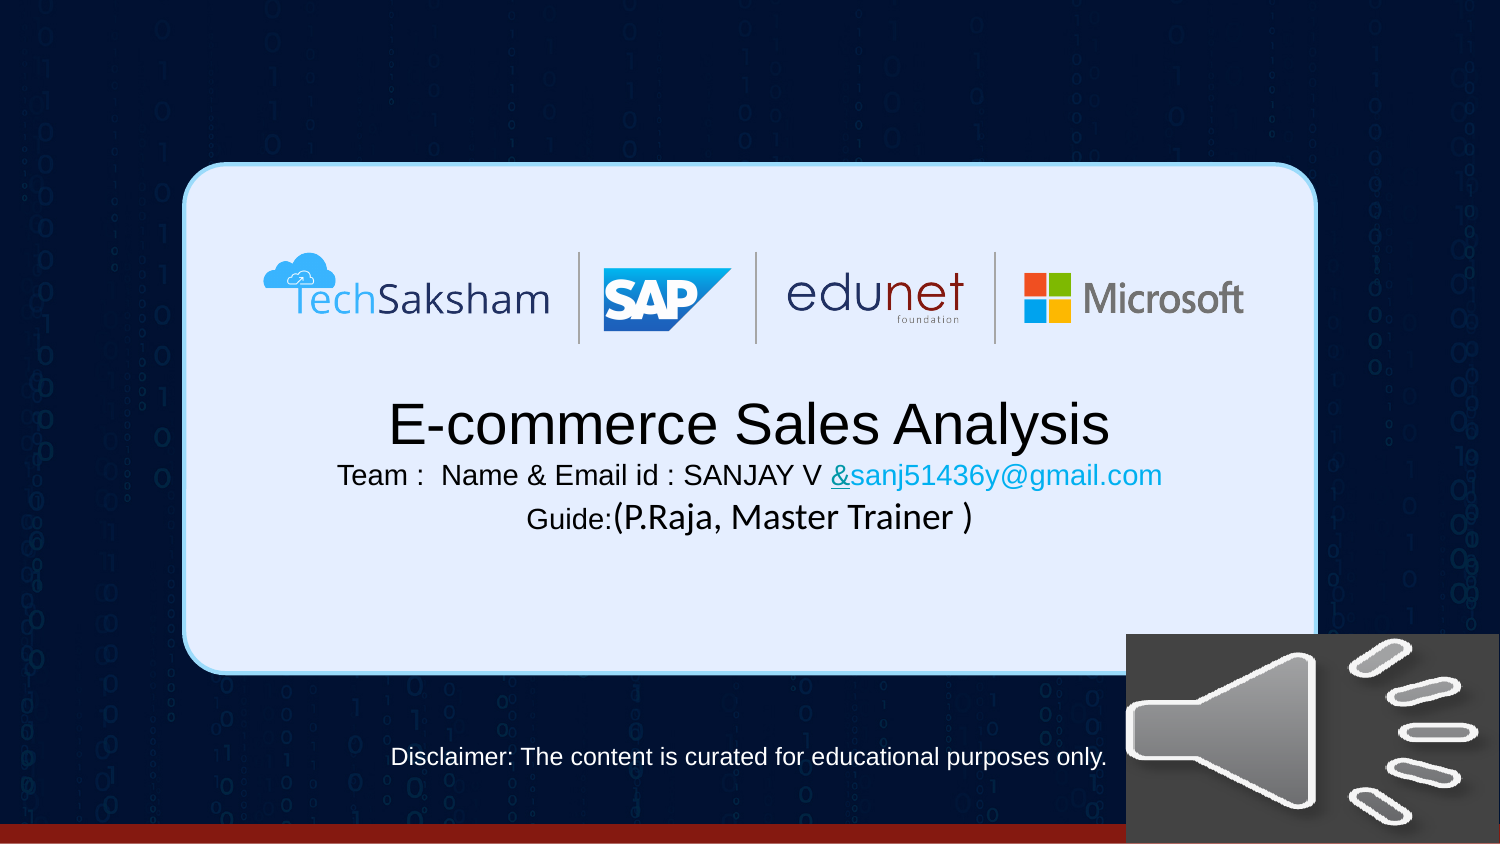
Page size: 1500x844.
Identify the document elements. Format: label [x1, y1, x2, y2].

text_box [256, 244, 1250, 345]
picture [0, 0, 1500, 844]
